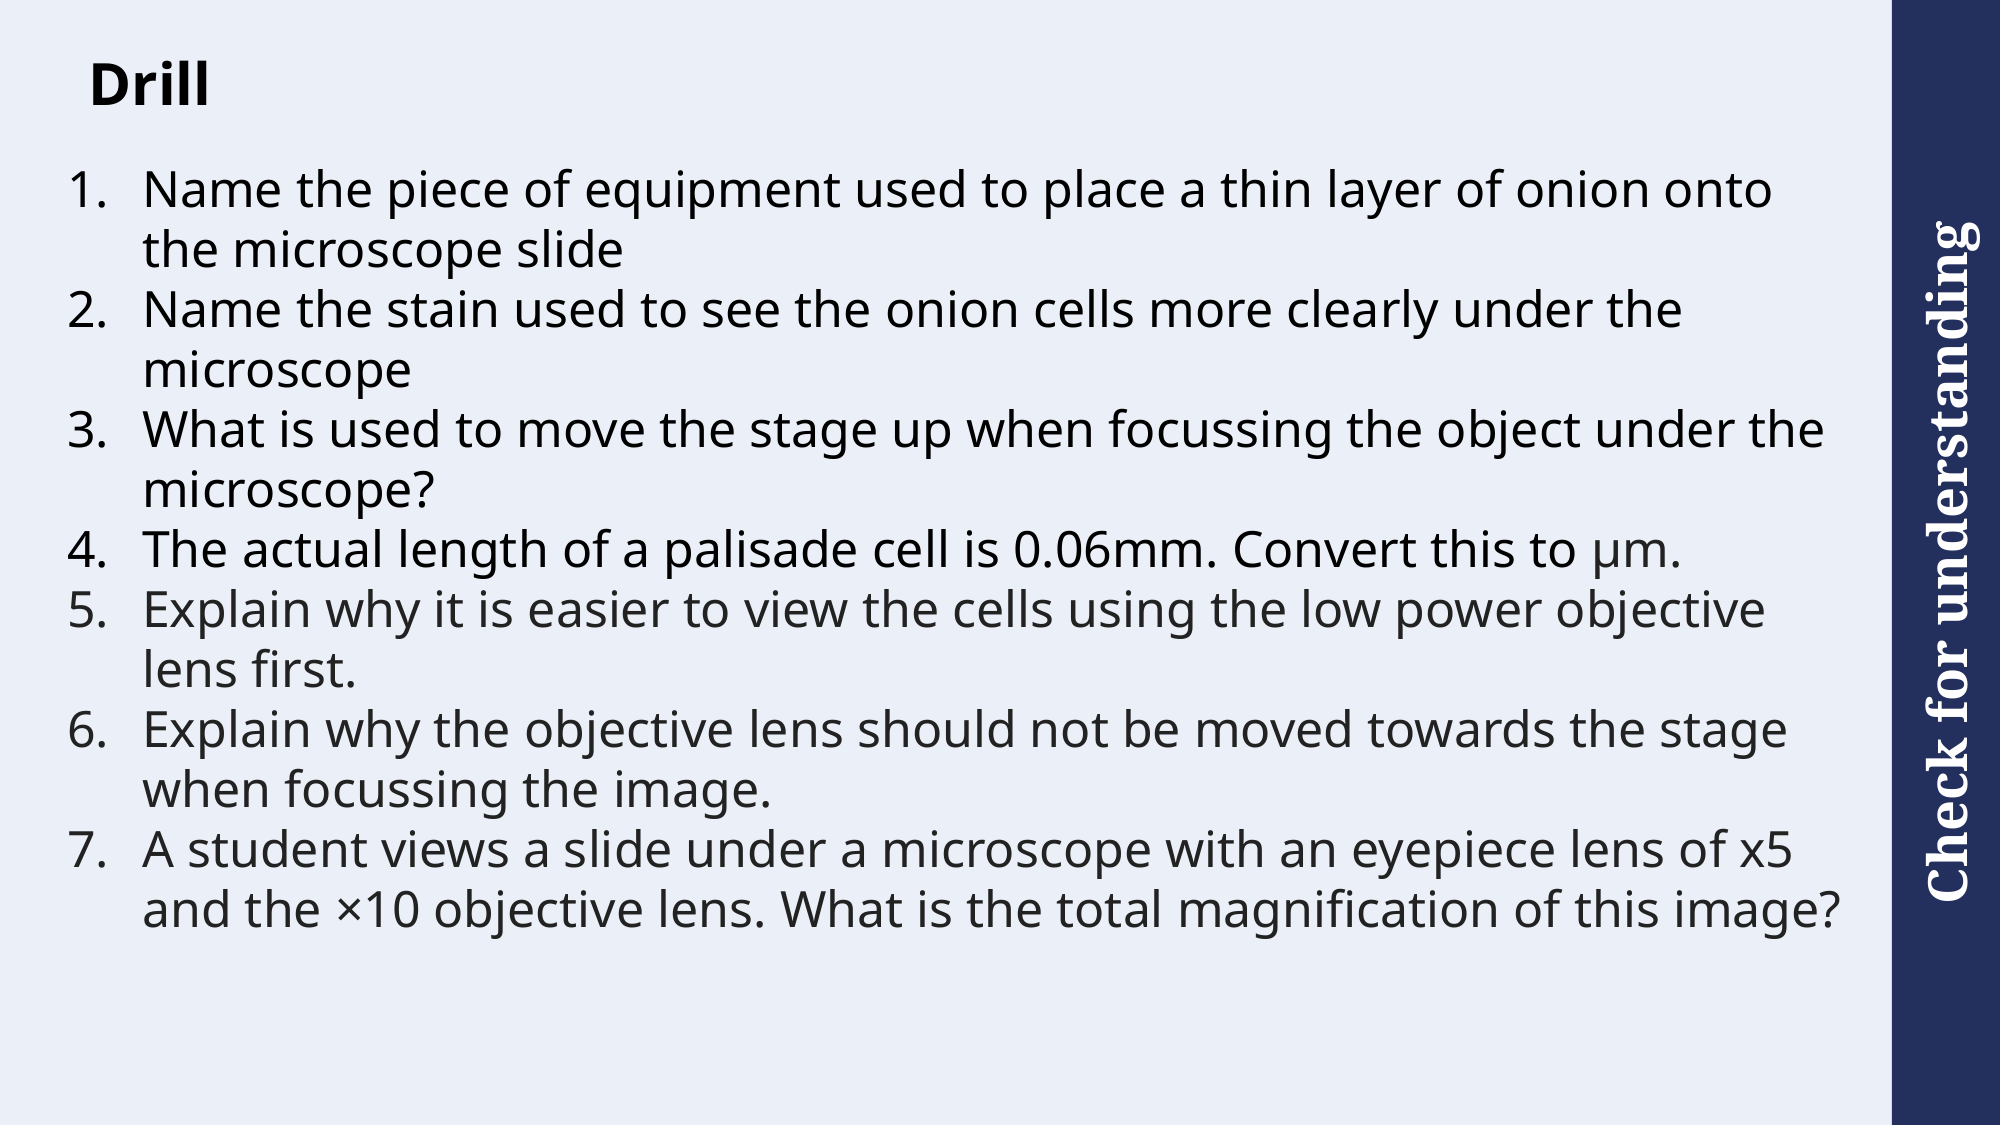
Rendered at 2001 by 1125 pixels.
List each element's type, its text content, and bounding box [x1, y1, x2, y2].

text_box Name the piece of equipment used to place a thin layer of onion onto the microscope slide Name the stain used to see the onion cells more clearly under the microscope What is used to move the stage up when focussing the object under the microscope? The actual length of a palisade cell is 0.06mm. Convert this to µm. Explain why it is easier to view the cells using the low power objective lens first. Explain why the objective lens should not be moved towards the stage when focussing the image. A student views a slide under a microscope with an eyepiece lens of x5 and the ×10 objective lens. What is the total magnification of this image? [52, 150, 1867, 1005]
title Drill [88, 0, 1831, 119]
